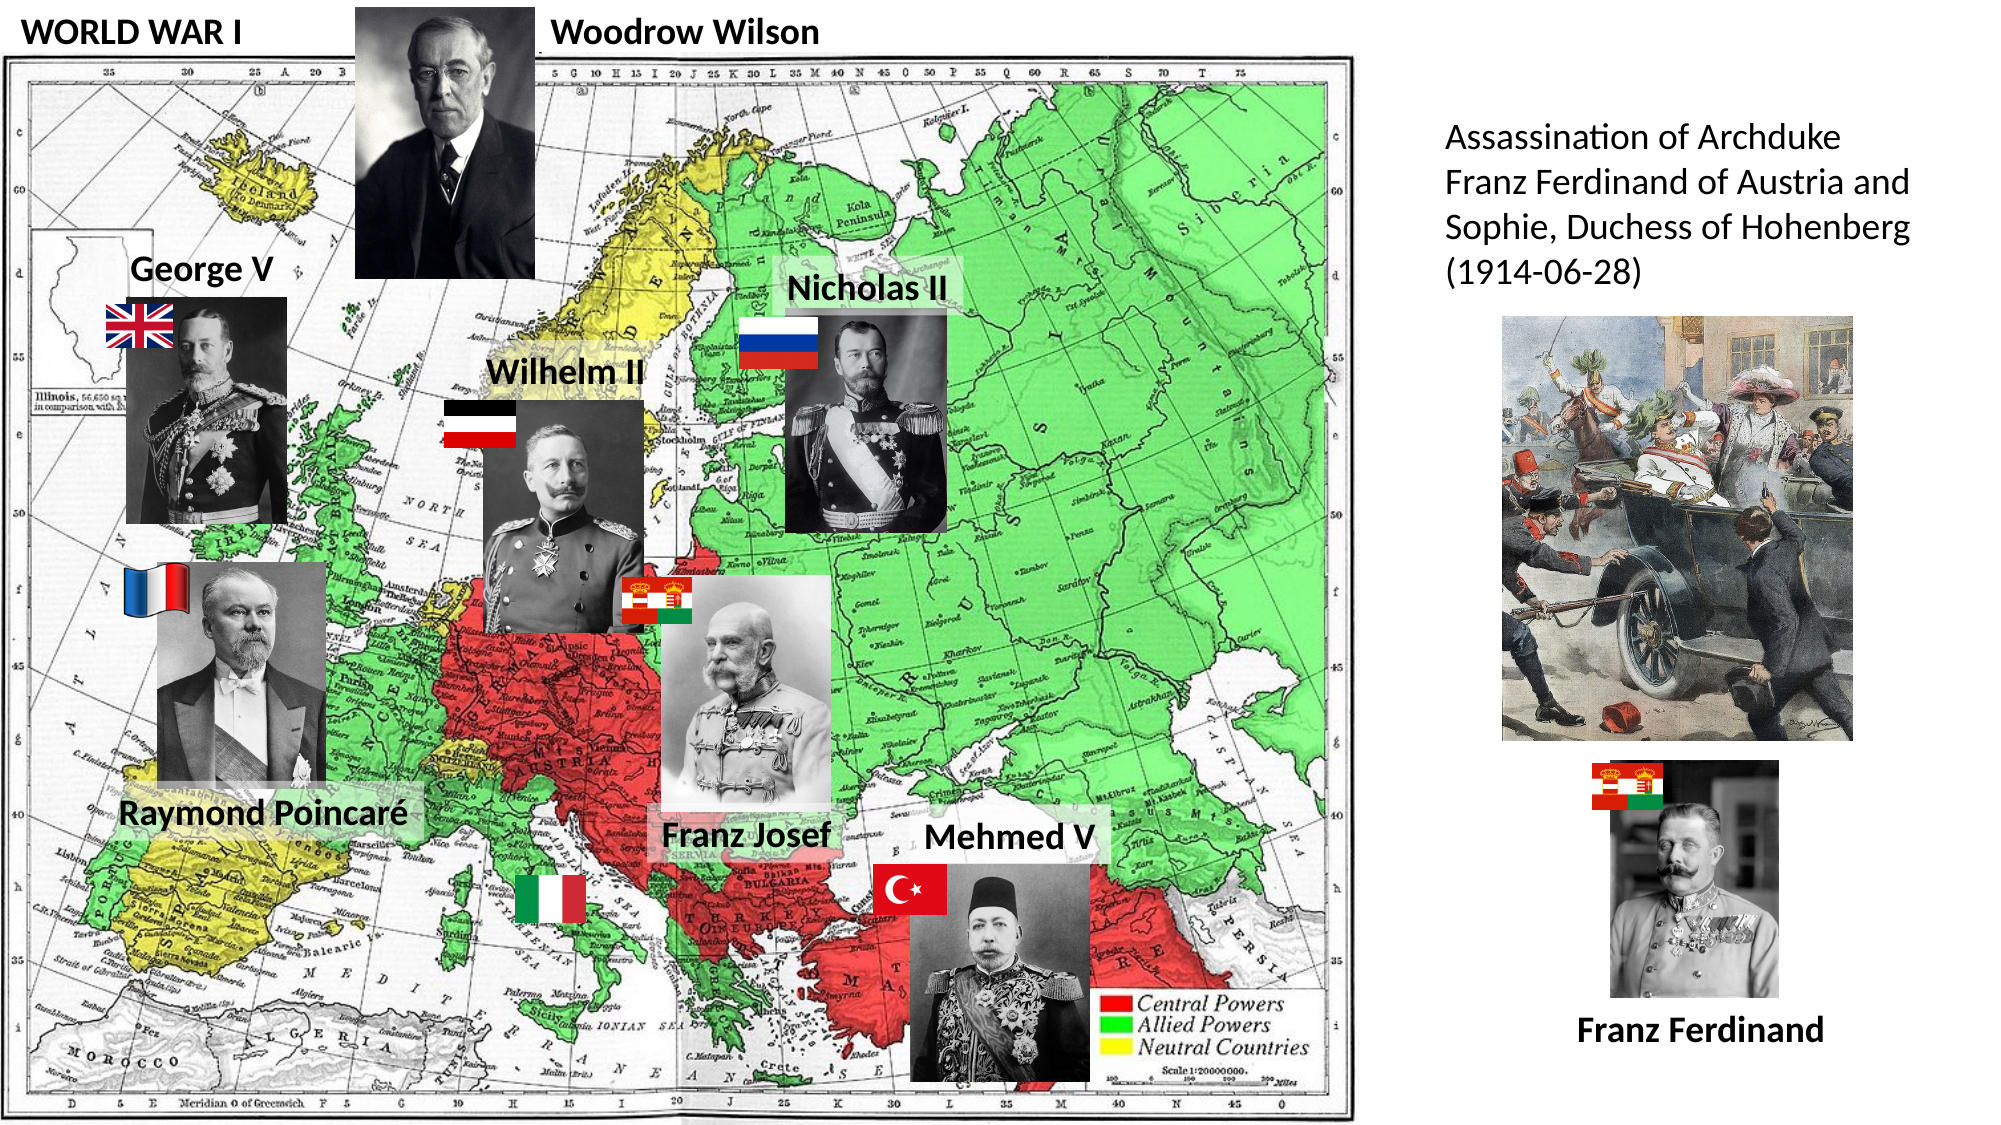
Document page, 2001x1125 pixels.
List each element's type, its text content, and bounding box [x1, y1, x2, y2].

text_box WORLD WAR I [5, 0, 258, 52]
text_box Franz Ferdinand [1562, 997, 1840, 1058]
text_box Assassination of Archduke Franz Ferdinand of Austria and Sophie, Duchess of Hohenberg (1914-06-28) [1430, 104, 1931, 299]
picture [1502, 316, 1853, 741]
text_box Woodrow Wilson [535, 0, 836, 52]
picture [1592, 760, 1779, 998]
picture [0, 7, 1360, 1125]
